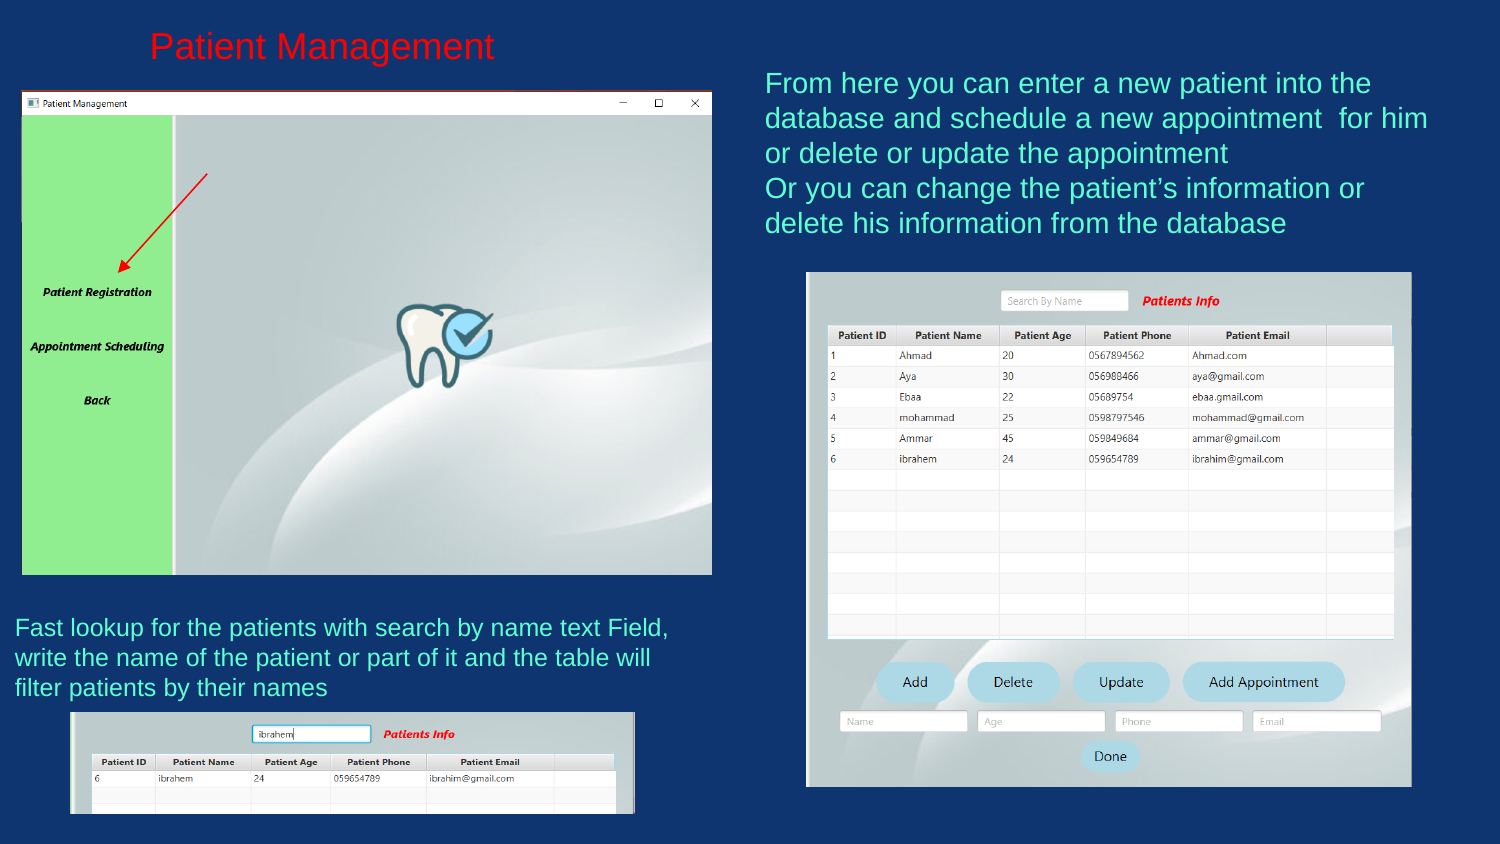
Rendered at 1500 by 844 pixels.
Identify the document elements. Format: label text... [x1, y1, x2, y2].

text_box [117, 173, 208, 274]
text_box From here you can enter a new patient into the database and schedule a new appointment for him or delete or update the appointment Or you can change the patient’s information or delete his information from the database [750, 57, 1466, 247]
text_box Patient Management [33, 14, 612, 75]
text_box Fast lookup for the patients with search by name text Field, write the name of the patient or part of it and the table will filter patients by their names [0, 604, 706, 709]
picture [70, 711, 635, 814]
picture [21, 89, 712, 575]
picture [806, 272, 1412, 787]
